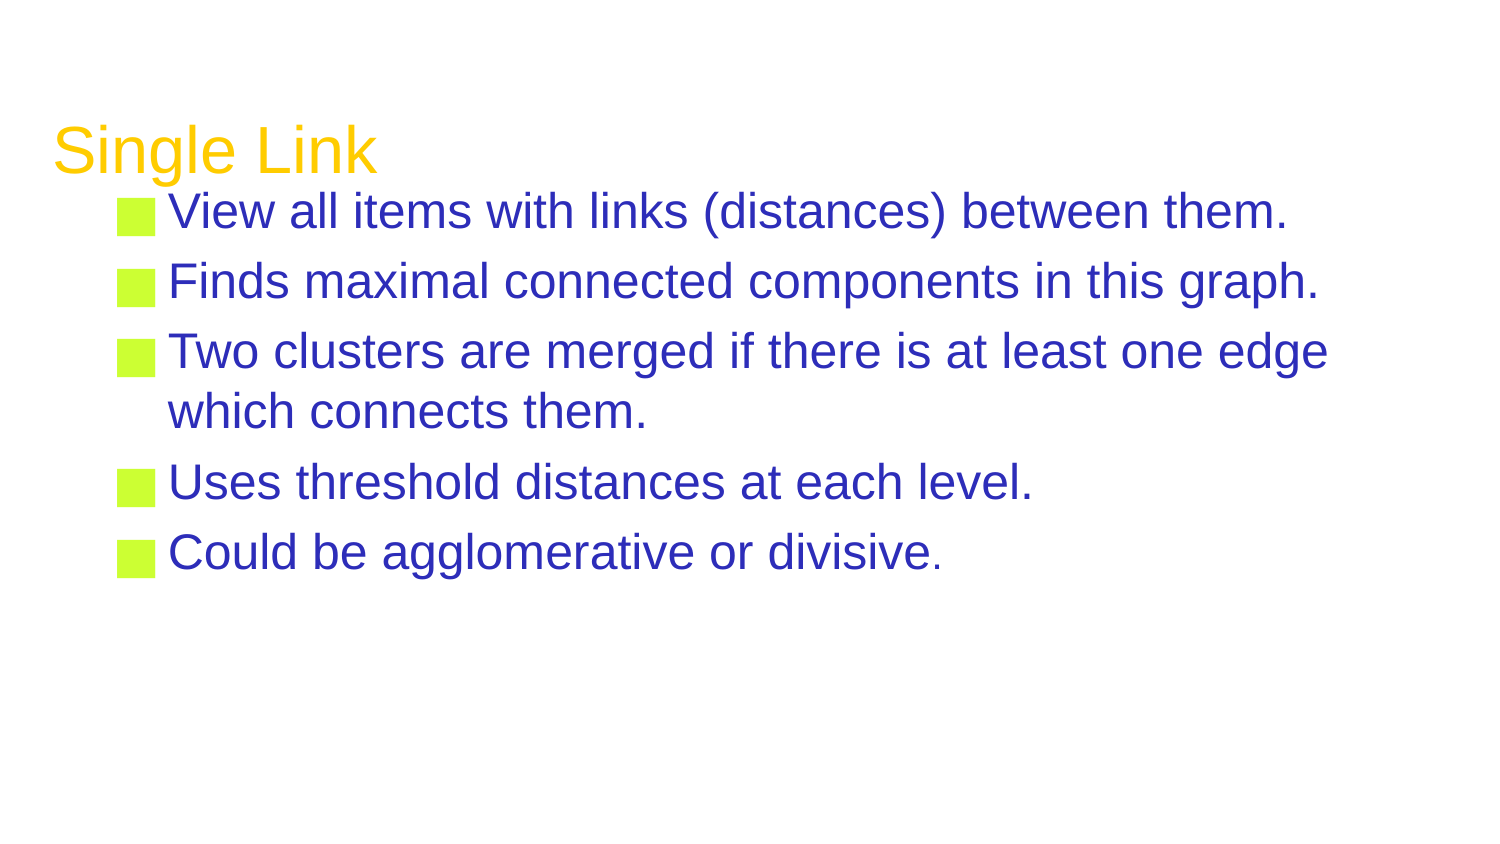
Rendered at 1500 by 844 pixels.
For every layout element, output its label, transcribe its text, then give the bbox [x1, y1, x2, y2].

list View all items with links (distances) between them. Finds maximal connected components in this graph. Two clusters are merged if there is at least one edge which connects them. Uses threshold distances at each level. Could be agglomerative or divisive. [112, 178, 1388, 727]
title Single Link [52, 111, 1469, 182]
